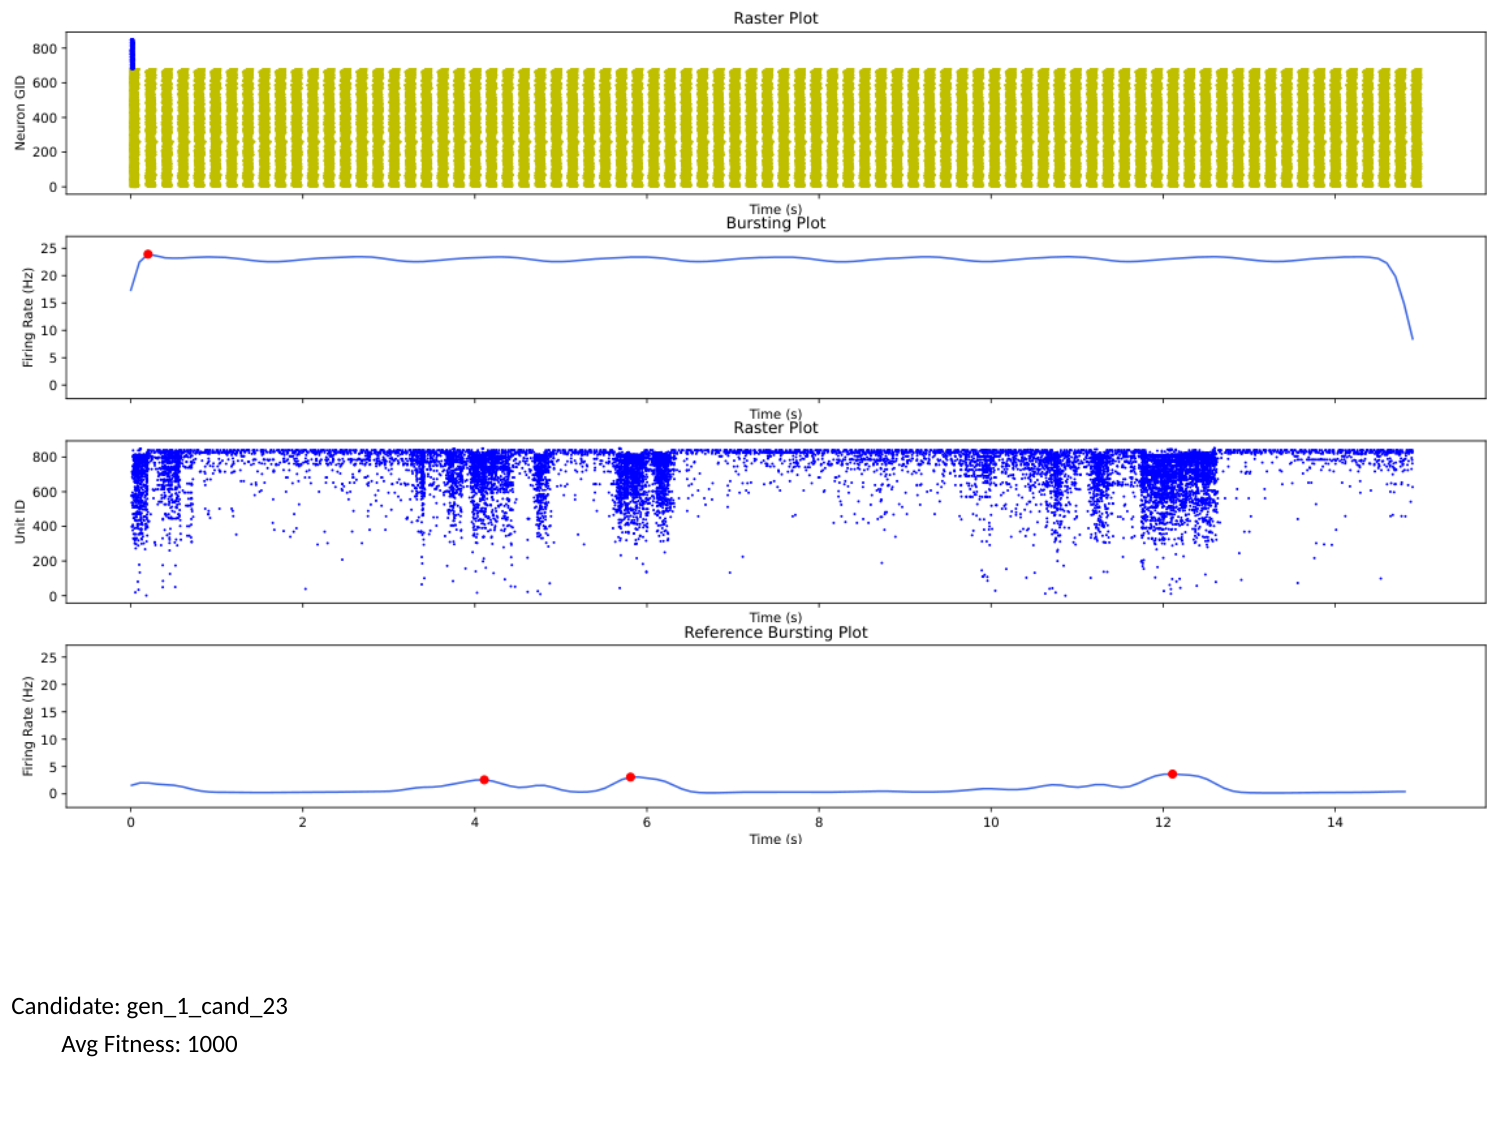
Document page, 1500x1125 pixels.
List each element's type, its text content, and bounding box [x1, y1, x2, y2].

text_box Avg Fitness: 1000 [46, 975, 254, 1065]
text_box Candidate: gen_1_cand_23 [0, 937, 304, 1028]
picture [0, 0, 1500, 844]
